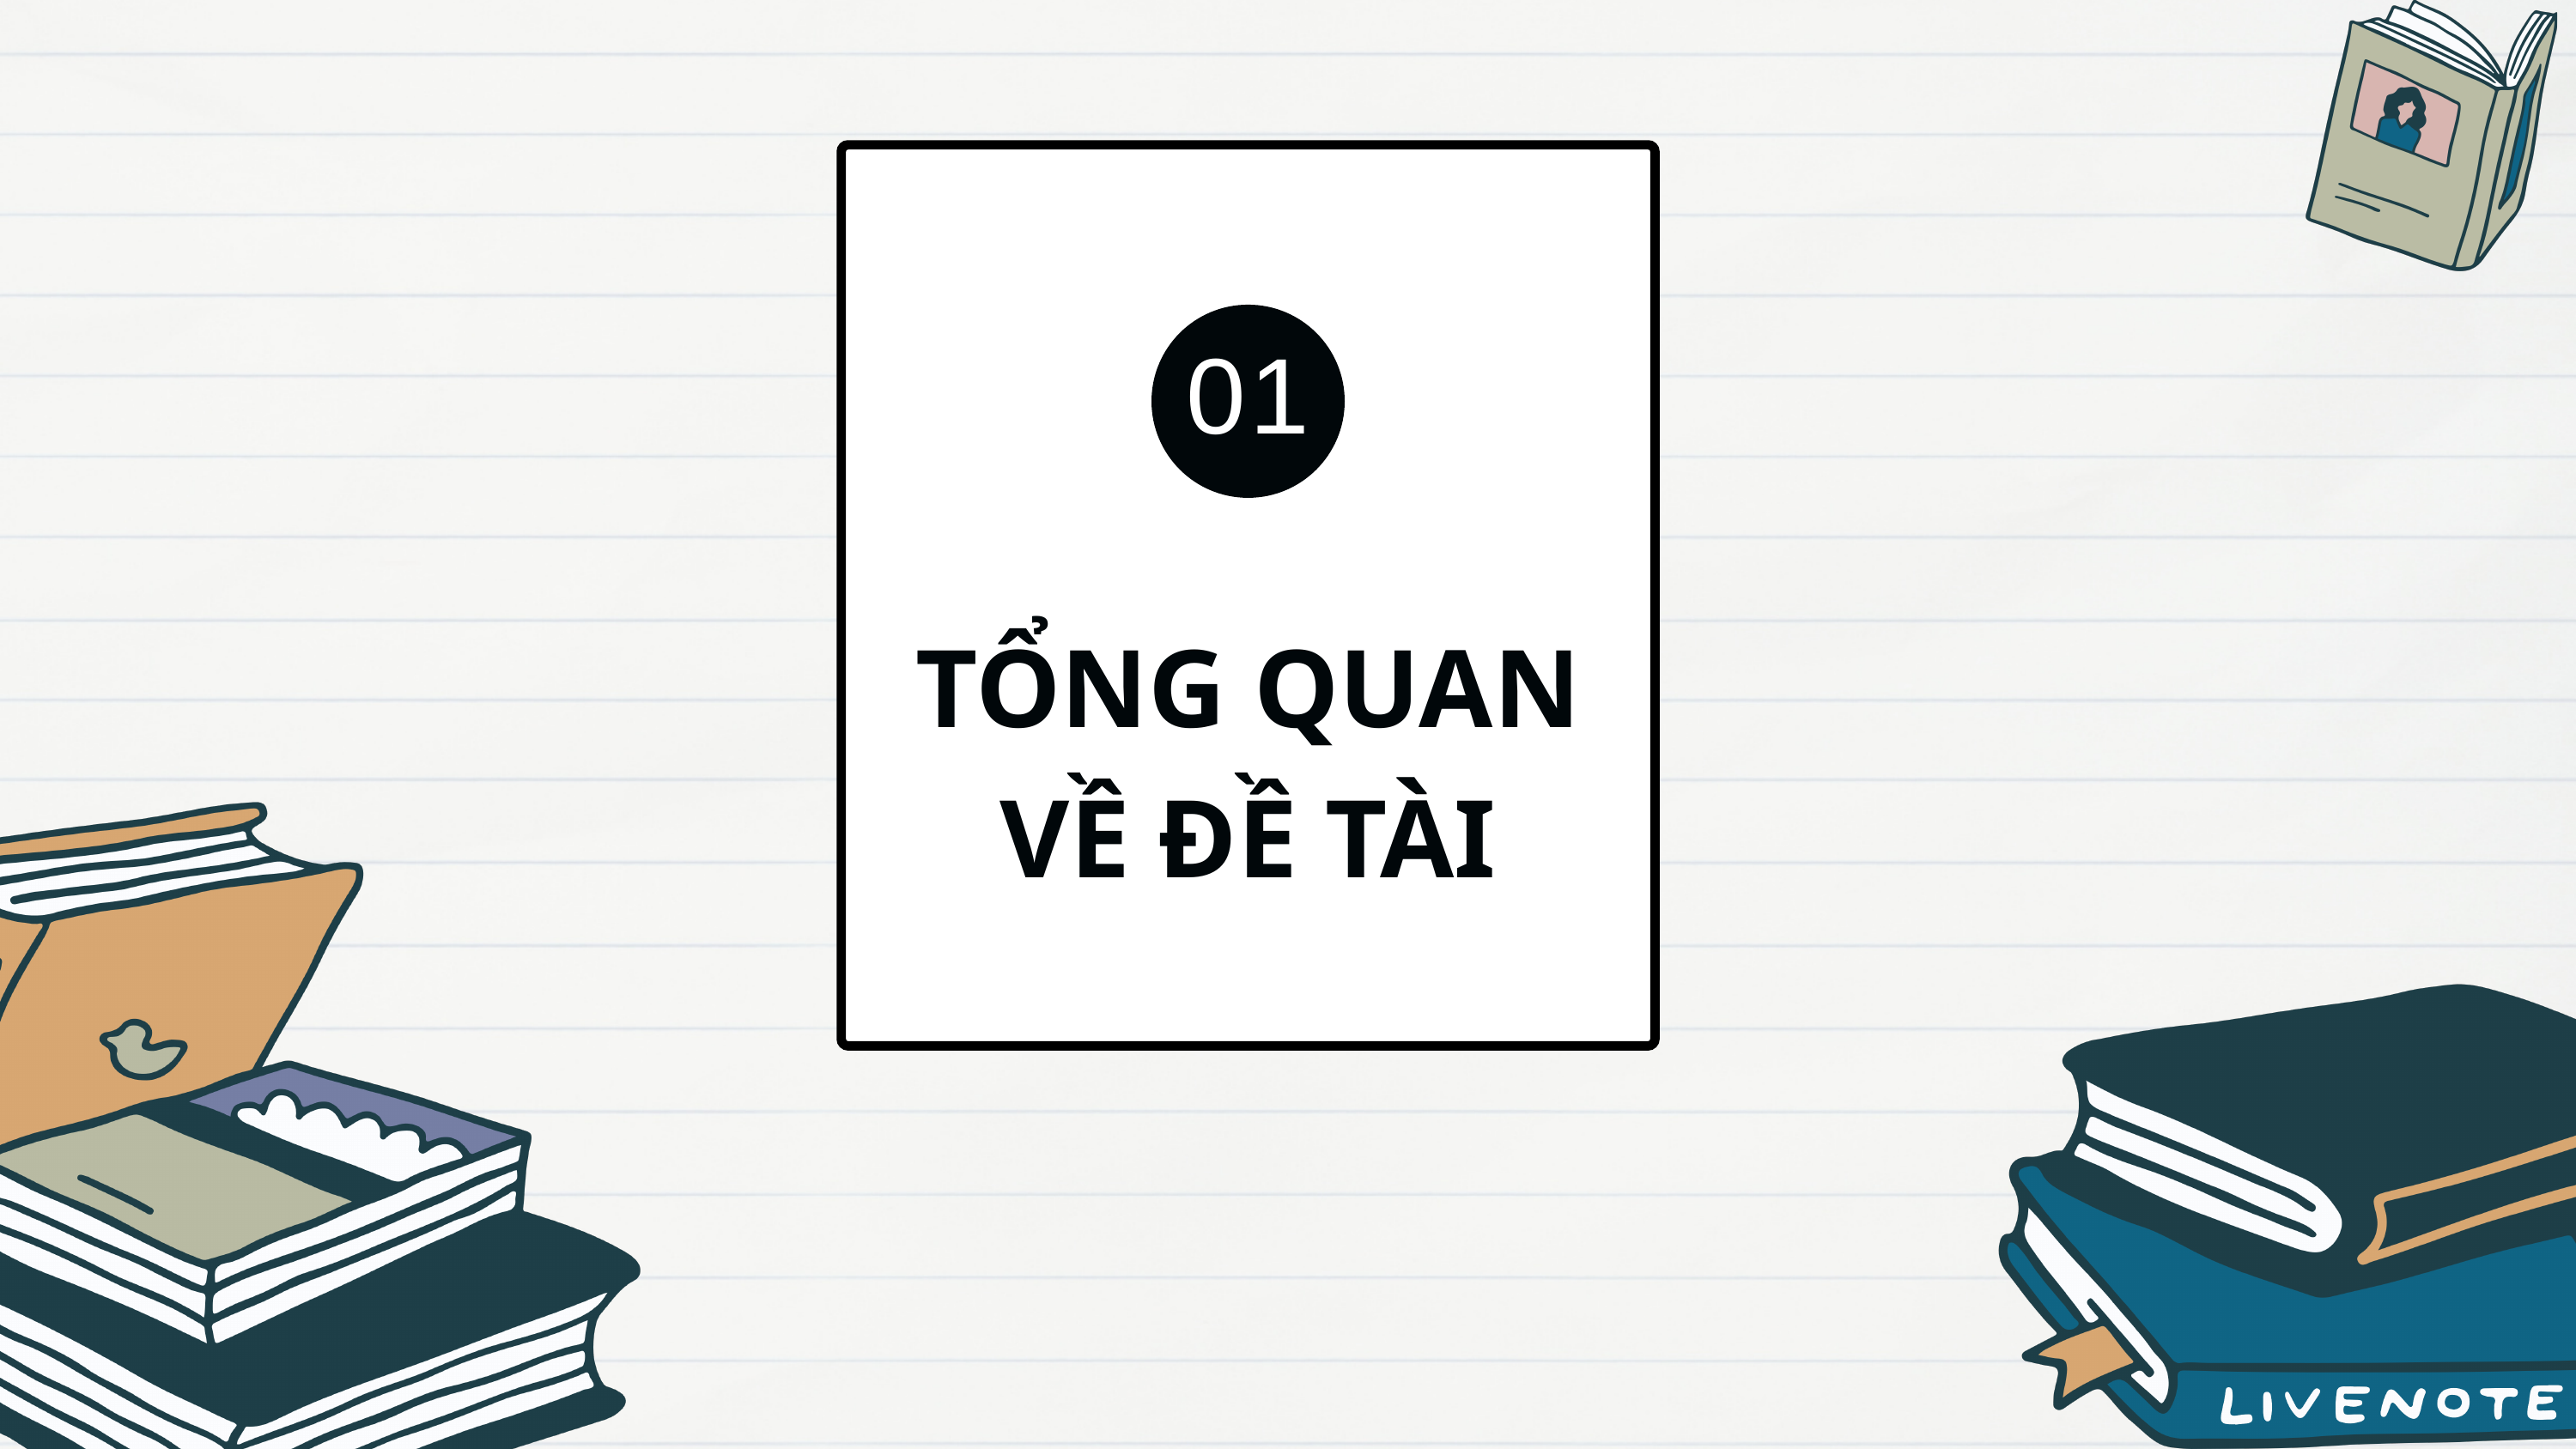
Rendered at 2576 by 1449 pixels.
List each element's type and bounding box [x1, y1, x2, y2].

text_box [2305, 0, 2558, 271]
text_box [0, 802, 642, 1449]
text_box [0, 0, 2576, 1449]
text_box [841, 144, 1656, 1046]
text_box [1997, 982, 2576, 1449]
text_box [1151, 304, 1346, 499]
